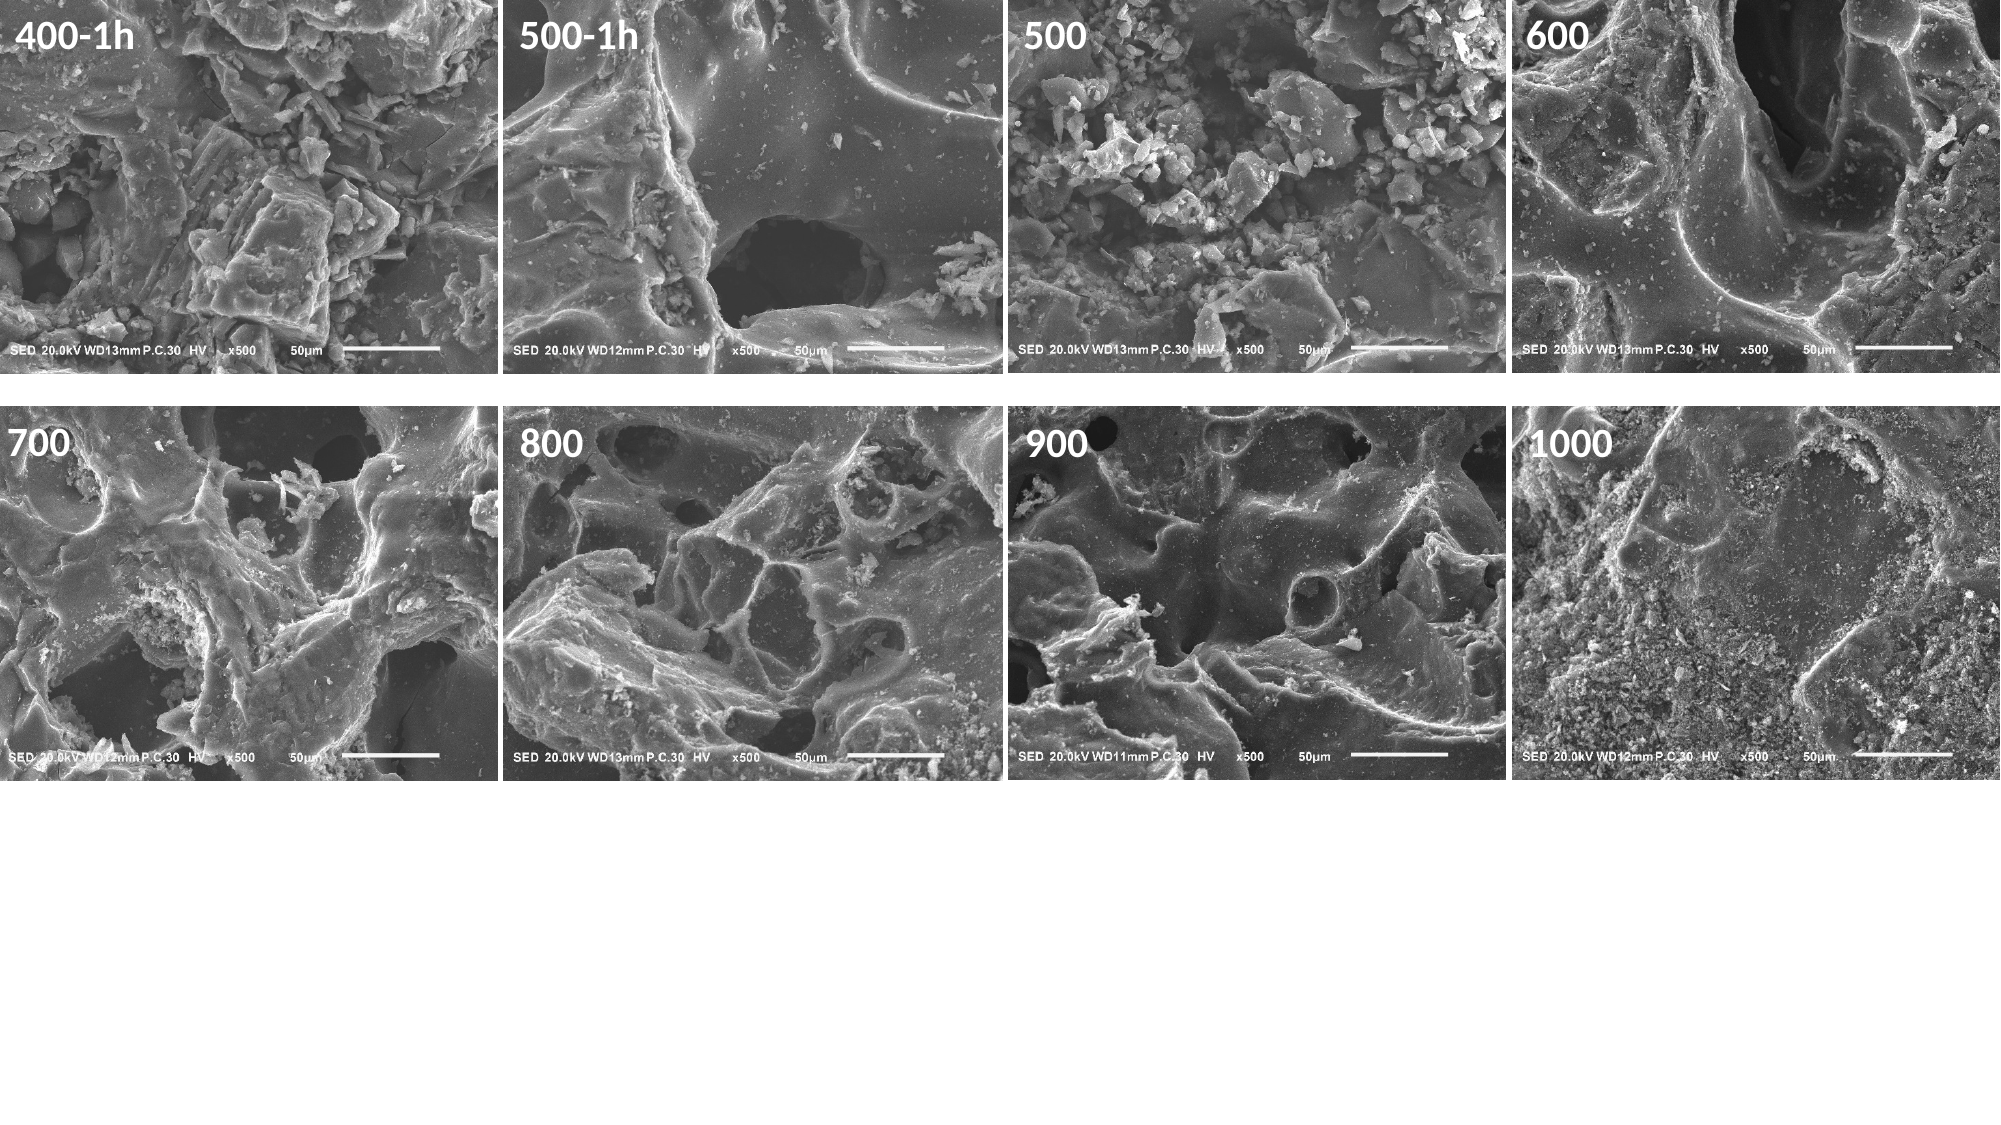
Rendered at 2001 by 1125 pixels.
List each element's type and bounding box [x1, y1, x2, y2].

picture [503, 406, 1003, 781]
picture [1008, 406, 1506, 780]
picture [1512, 0, 2000, 373]
picture [1512, 406, 2000, 780]
picture [0, 406, 498, 781]
picture [1008, 0, 1506, 373]
picture [503, 0, 1003, 374]
picture [0, 0, 498, 374]
